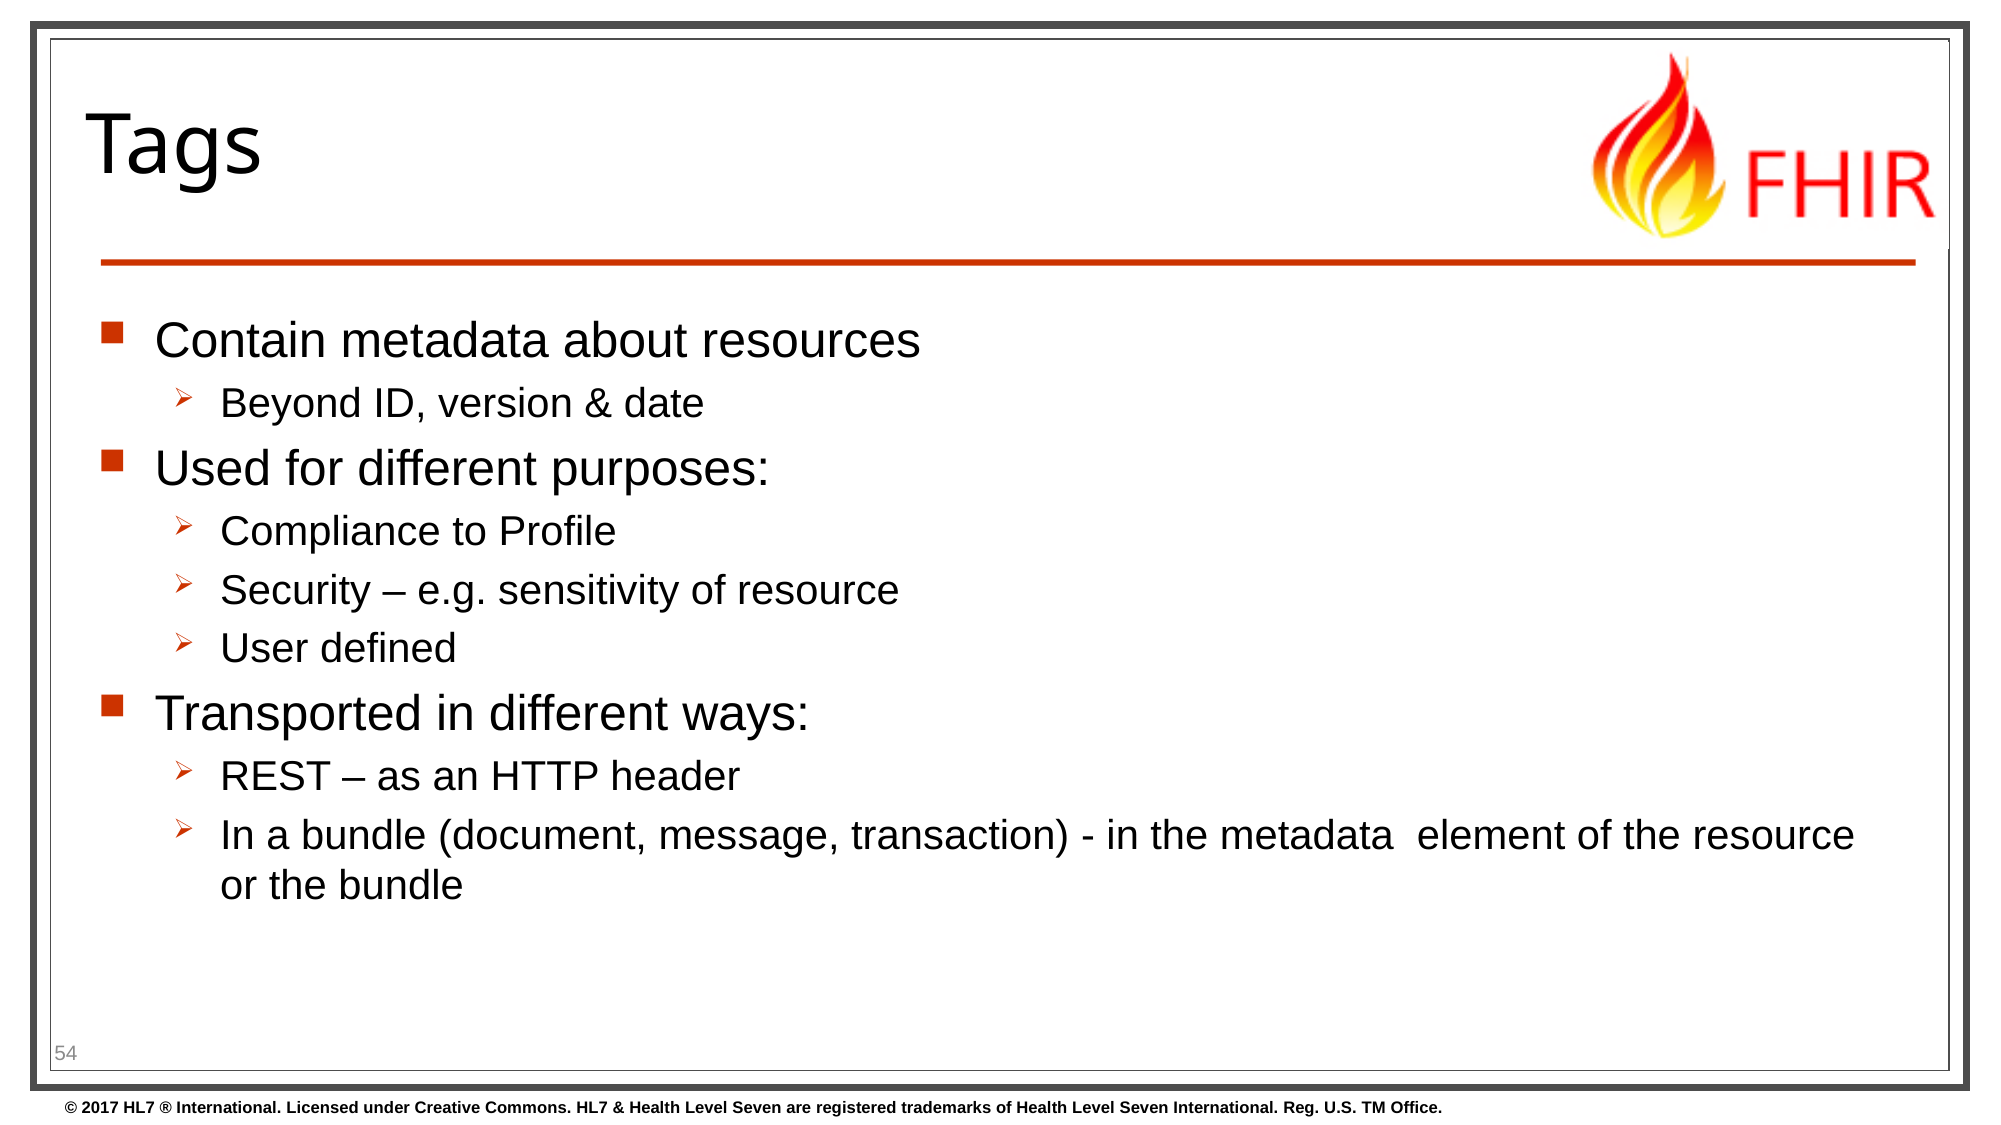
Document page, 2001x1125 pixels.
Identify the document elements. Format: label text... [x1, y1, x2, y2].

list Contain metadata about resources Beyond ID, version & date Used for different purposes: Compliance to Profile Security – e.g. sensitivity of resource User defined Transported in different ways: REST – as an HTTP header In a bundle (document, message, transaction) - in the metadata element of the resource or the bundle [83, 299, 1917, 1035]
slide_number 54 [39, 1034, 197, 1071]
title Tags [70, 54, 1504, 244]
picture [1578, 42, 1949, 249]
